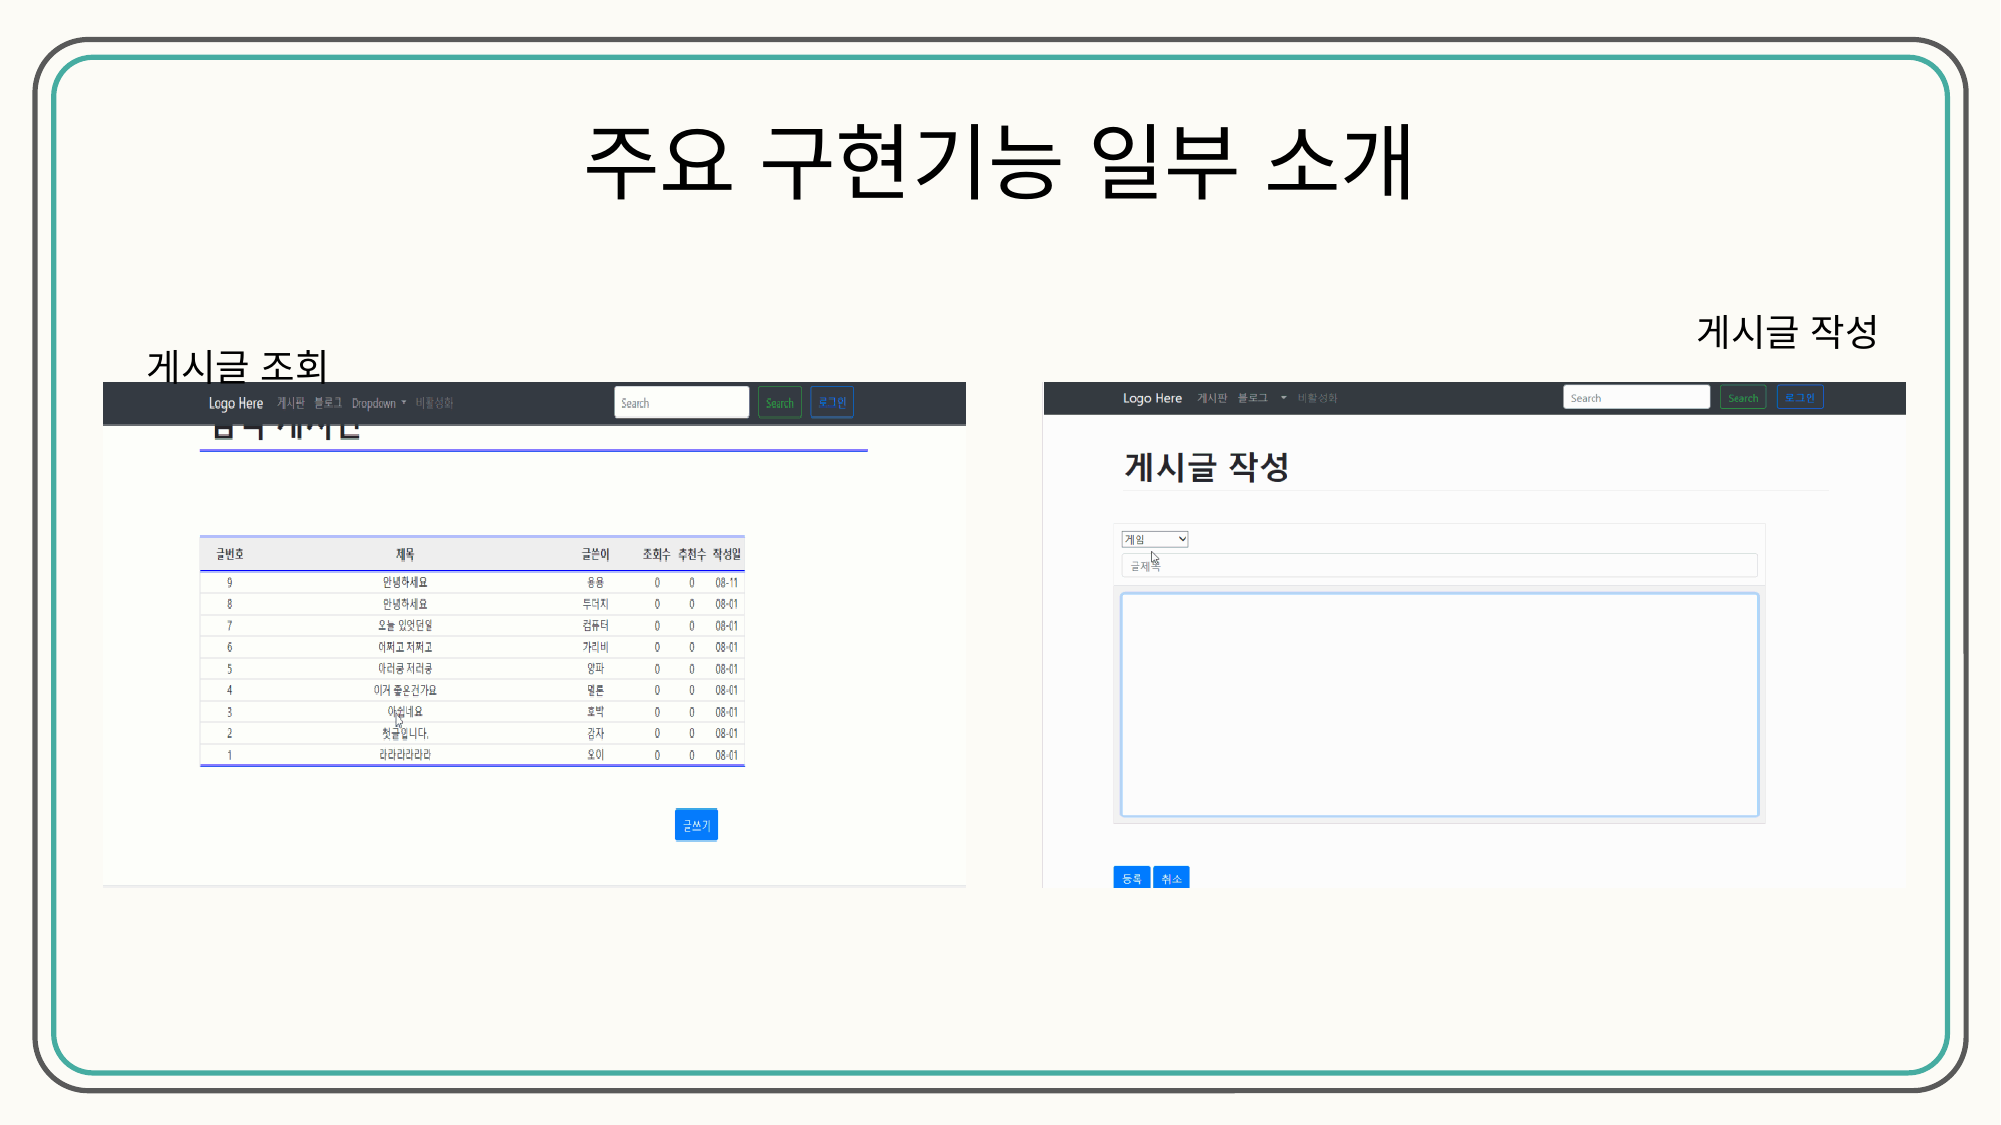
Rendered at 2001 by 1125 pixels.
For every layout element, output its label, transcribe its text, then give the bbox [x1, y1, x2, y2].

text_box [33, 38, 1968, 1092]
text_box 게시글 조회 [132, 337, 345, 382]
text_box 주요 구현기능 일부 소개 [568, 102, 1433, 218]
picture [1042, 382, 1906, 888]
picture [103, 382, 966, 888]
text_box 게시글 작성 [1682, 301, 1895, 362]
